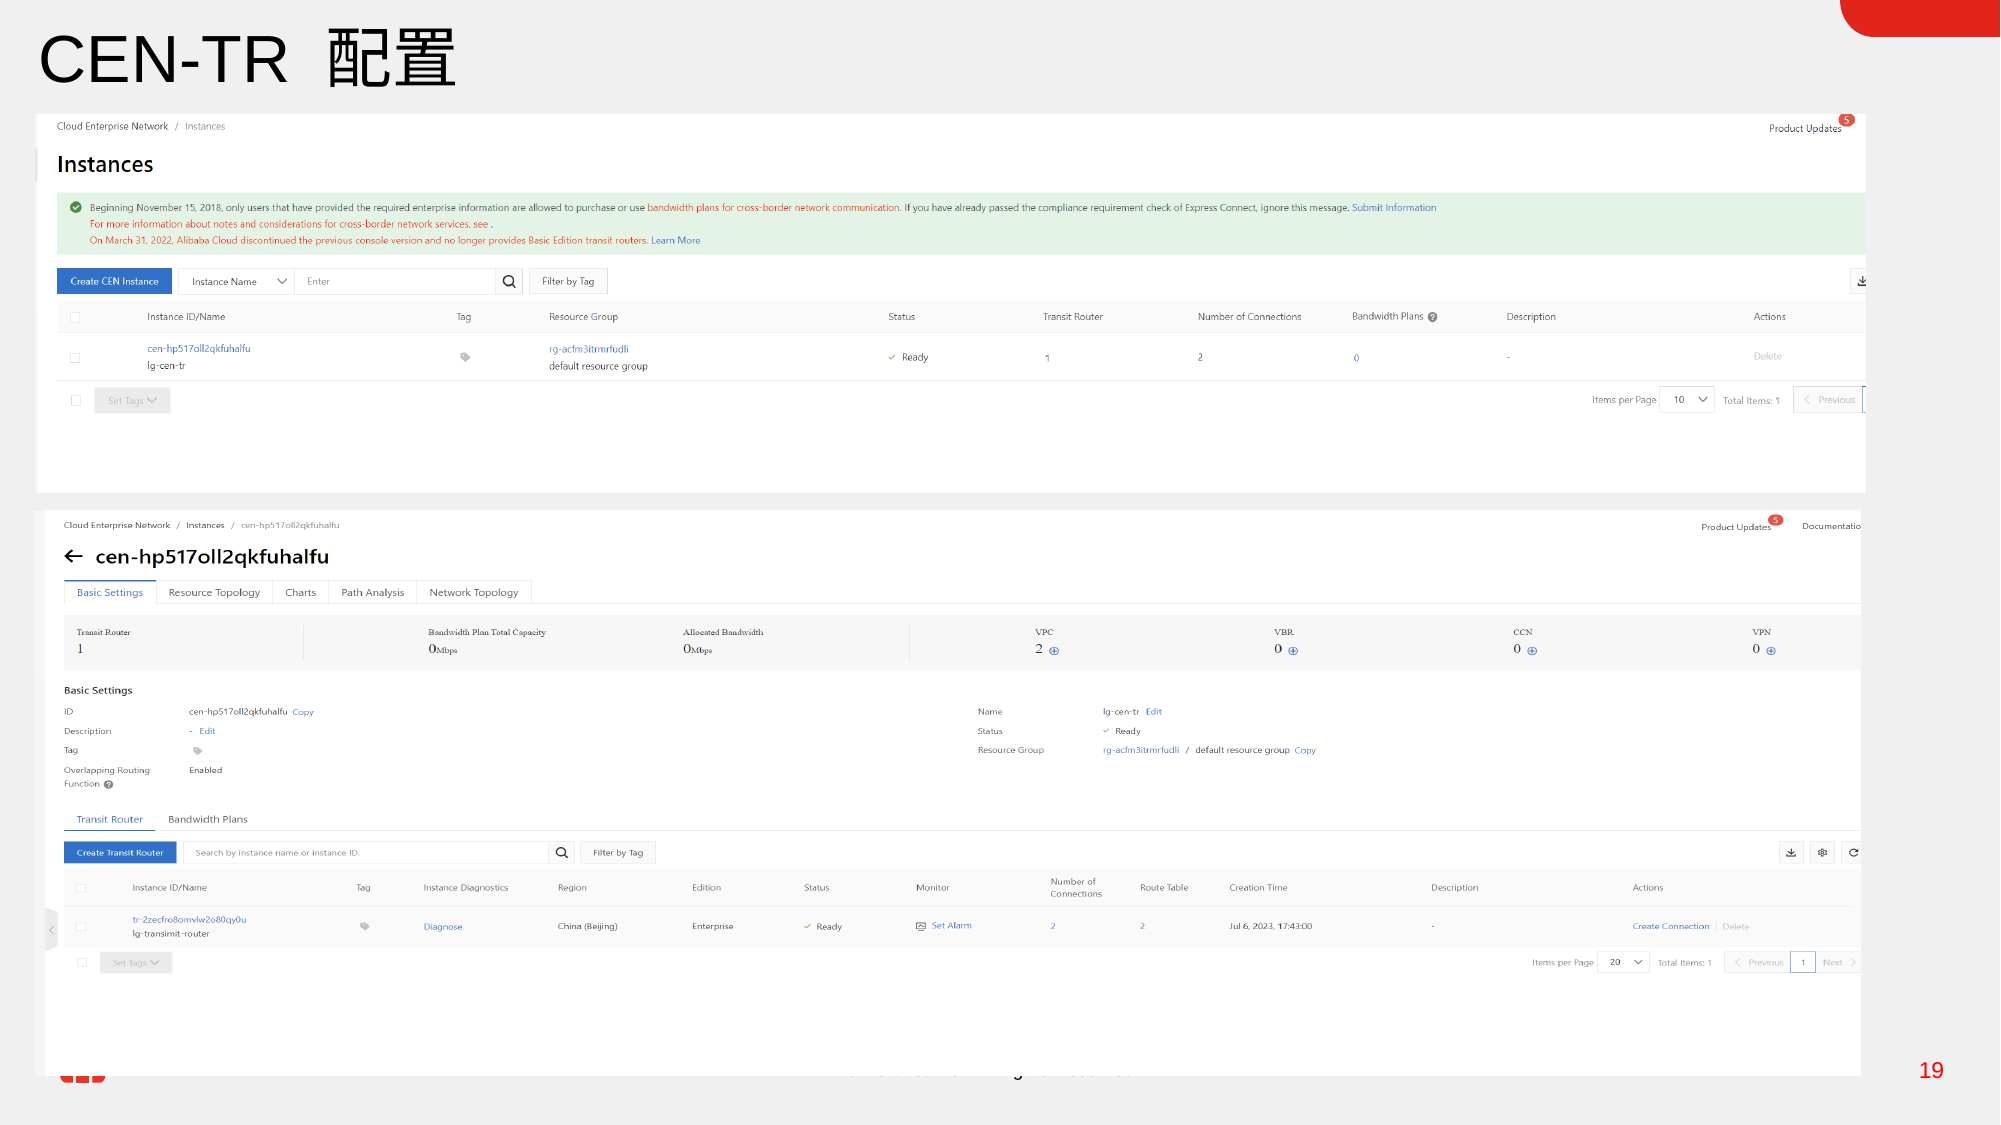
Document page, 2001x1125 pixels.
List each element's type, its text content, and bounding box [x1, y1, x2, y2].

picture [35, 509, 1861, 1076]
picture [35, 114, 1866, 493]
text_box CEN-TR 配置 [23, 18, 875, 105]
